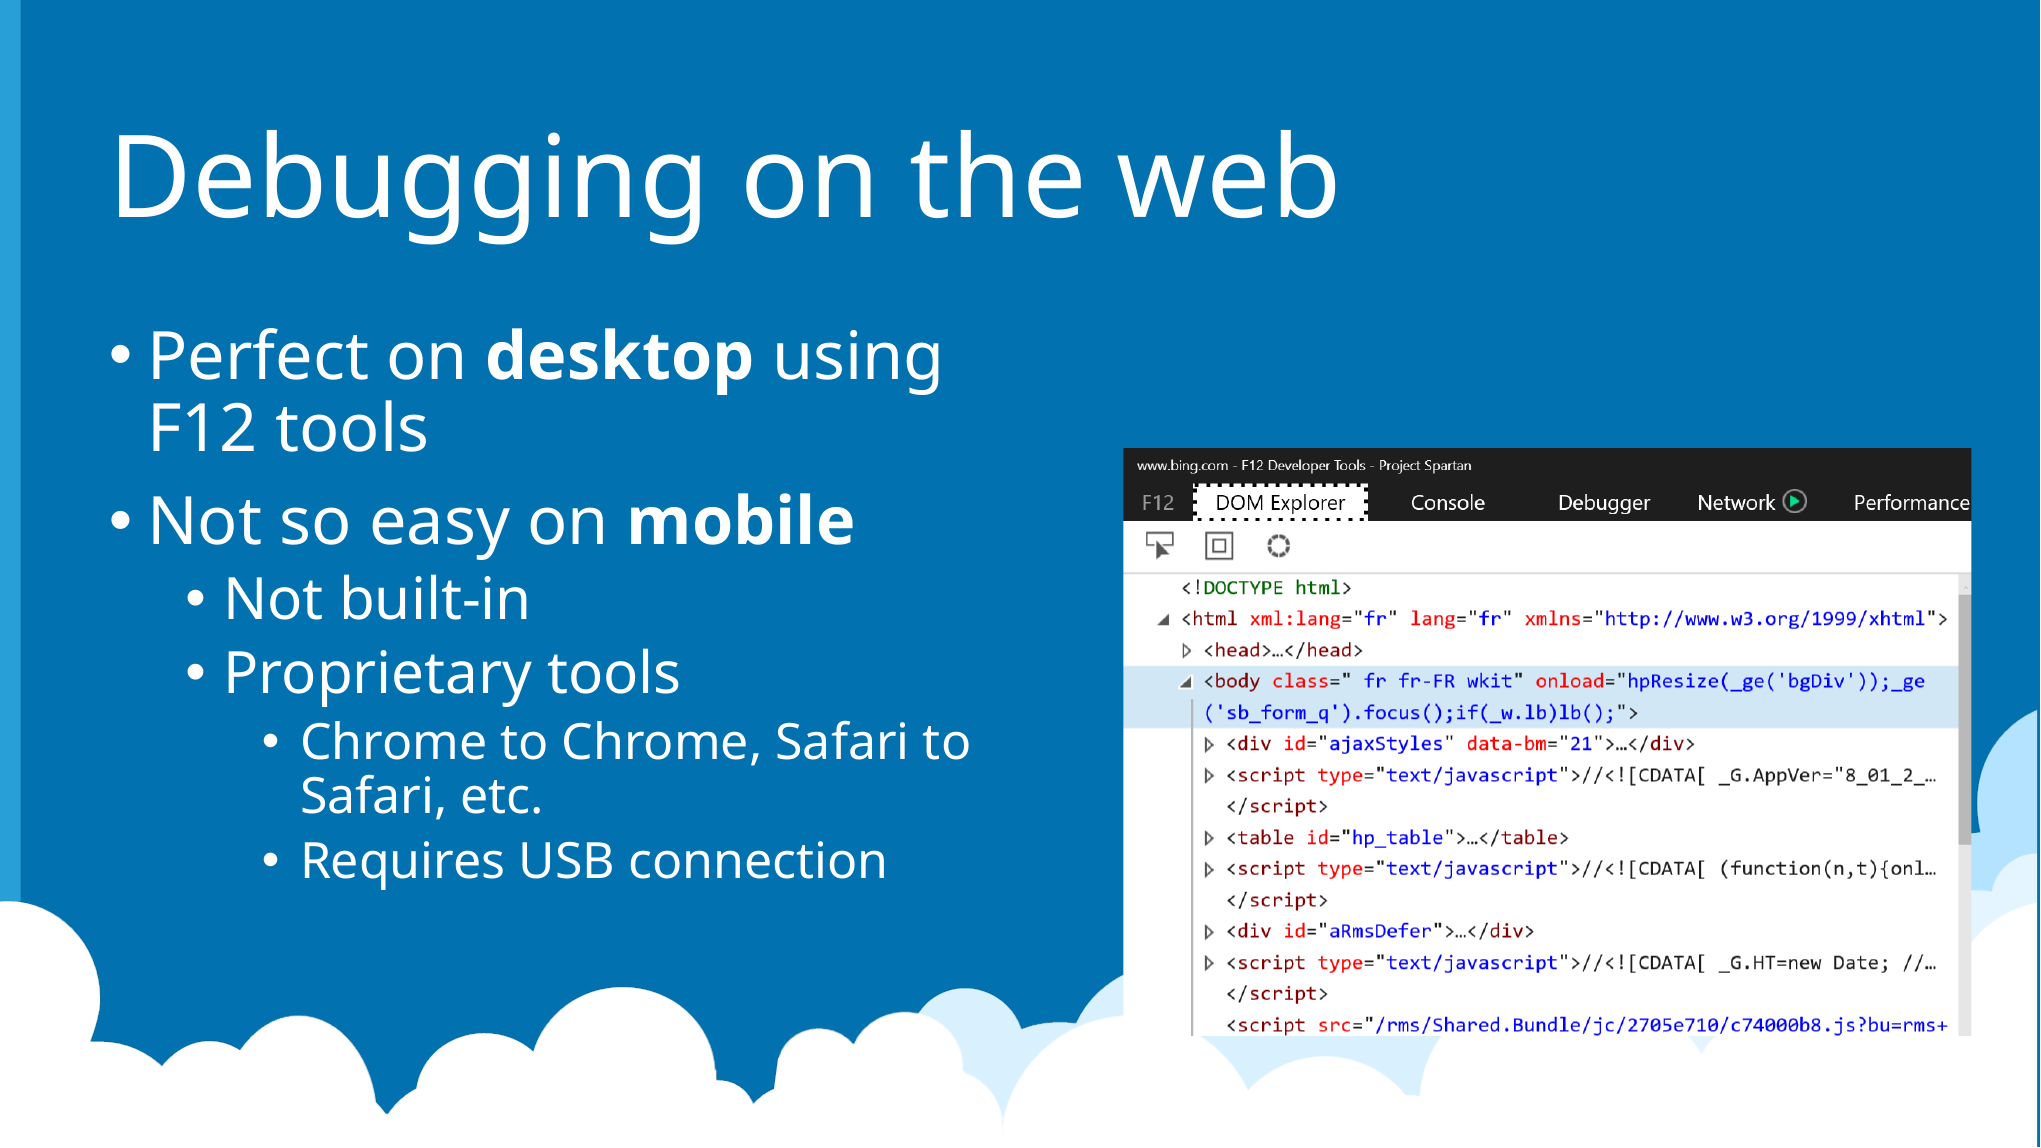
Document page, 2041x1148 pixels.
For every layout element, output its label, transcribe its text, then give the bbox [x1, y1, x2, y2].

title Debugging on the web [93, 69, 1948, 292]
list Perfect on desktop using F12 tools Not so easy on mobile Not built-in Proprietary tools Chrome to Chrome, Safari to Safari, etc. Requires USB connection [93, 314, 1083, 1020]
picture [0, 448, 2038, 1148]
